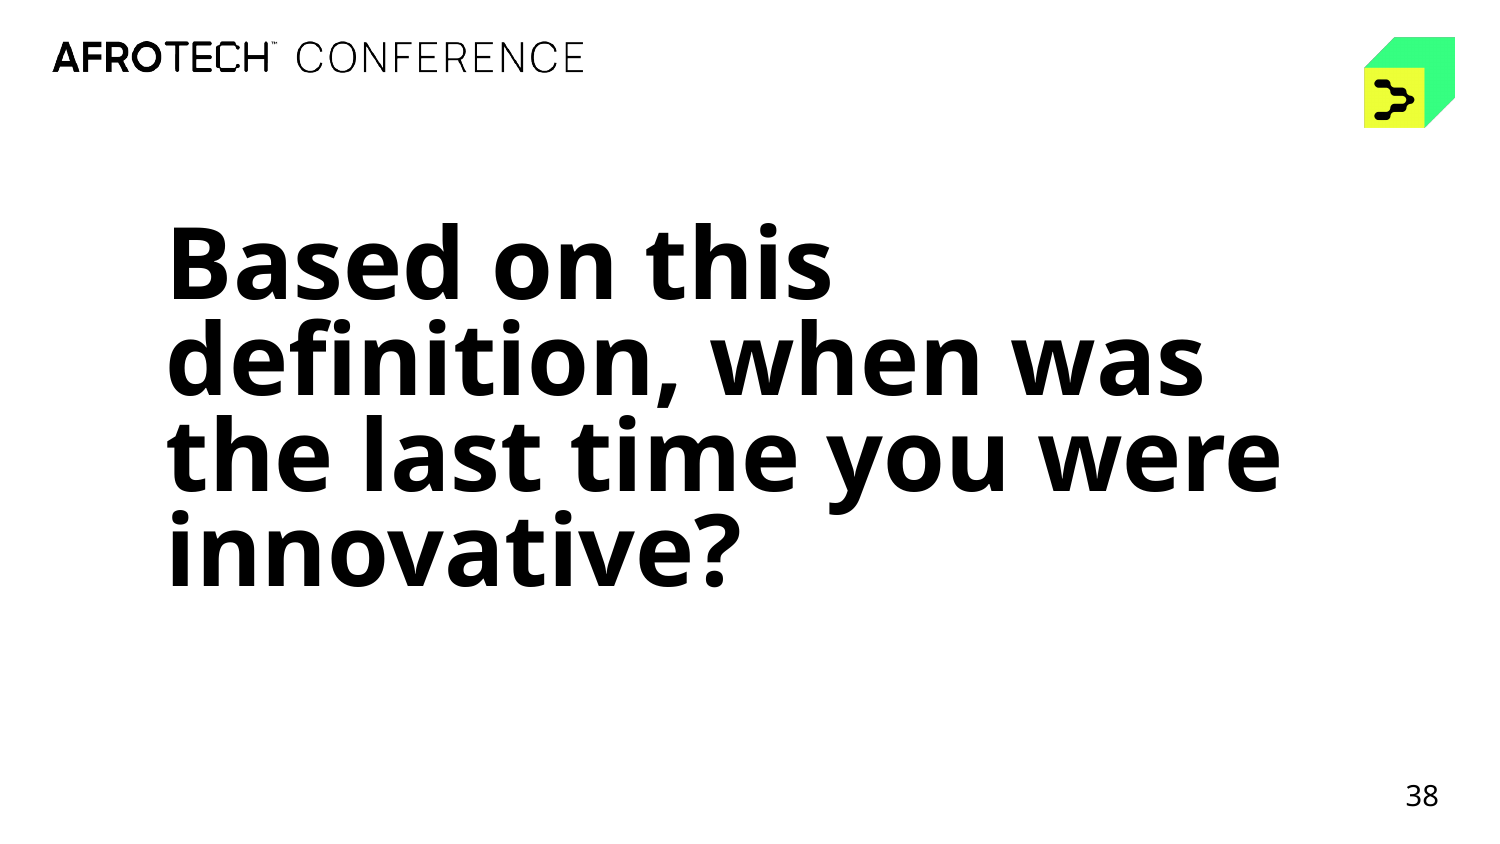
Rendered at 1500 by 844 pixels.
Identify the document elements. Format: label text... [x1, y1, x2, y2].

slide_number 38 [1377, 764, 1468, 830]
picture [52, 41, 583, 73]
text_box Based on this definition, when was the last time you were innovative? [150, 259, 1368, 569]
picture [1364, 37, 1455, 128]
